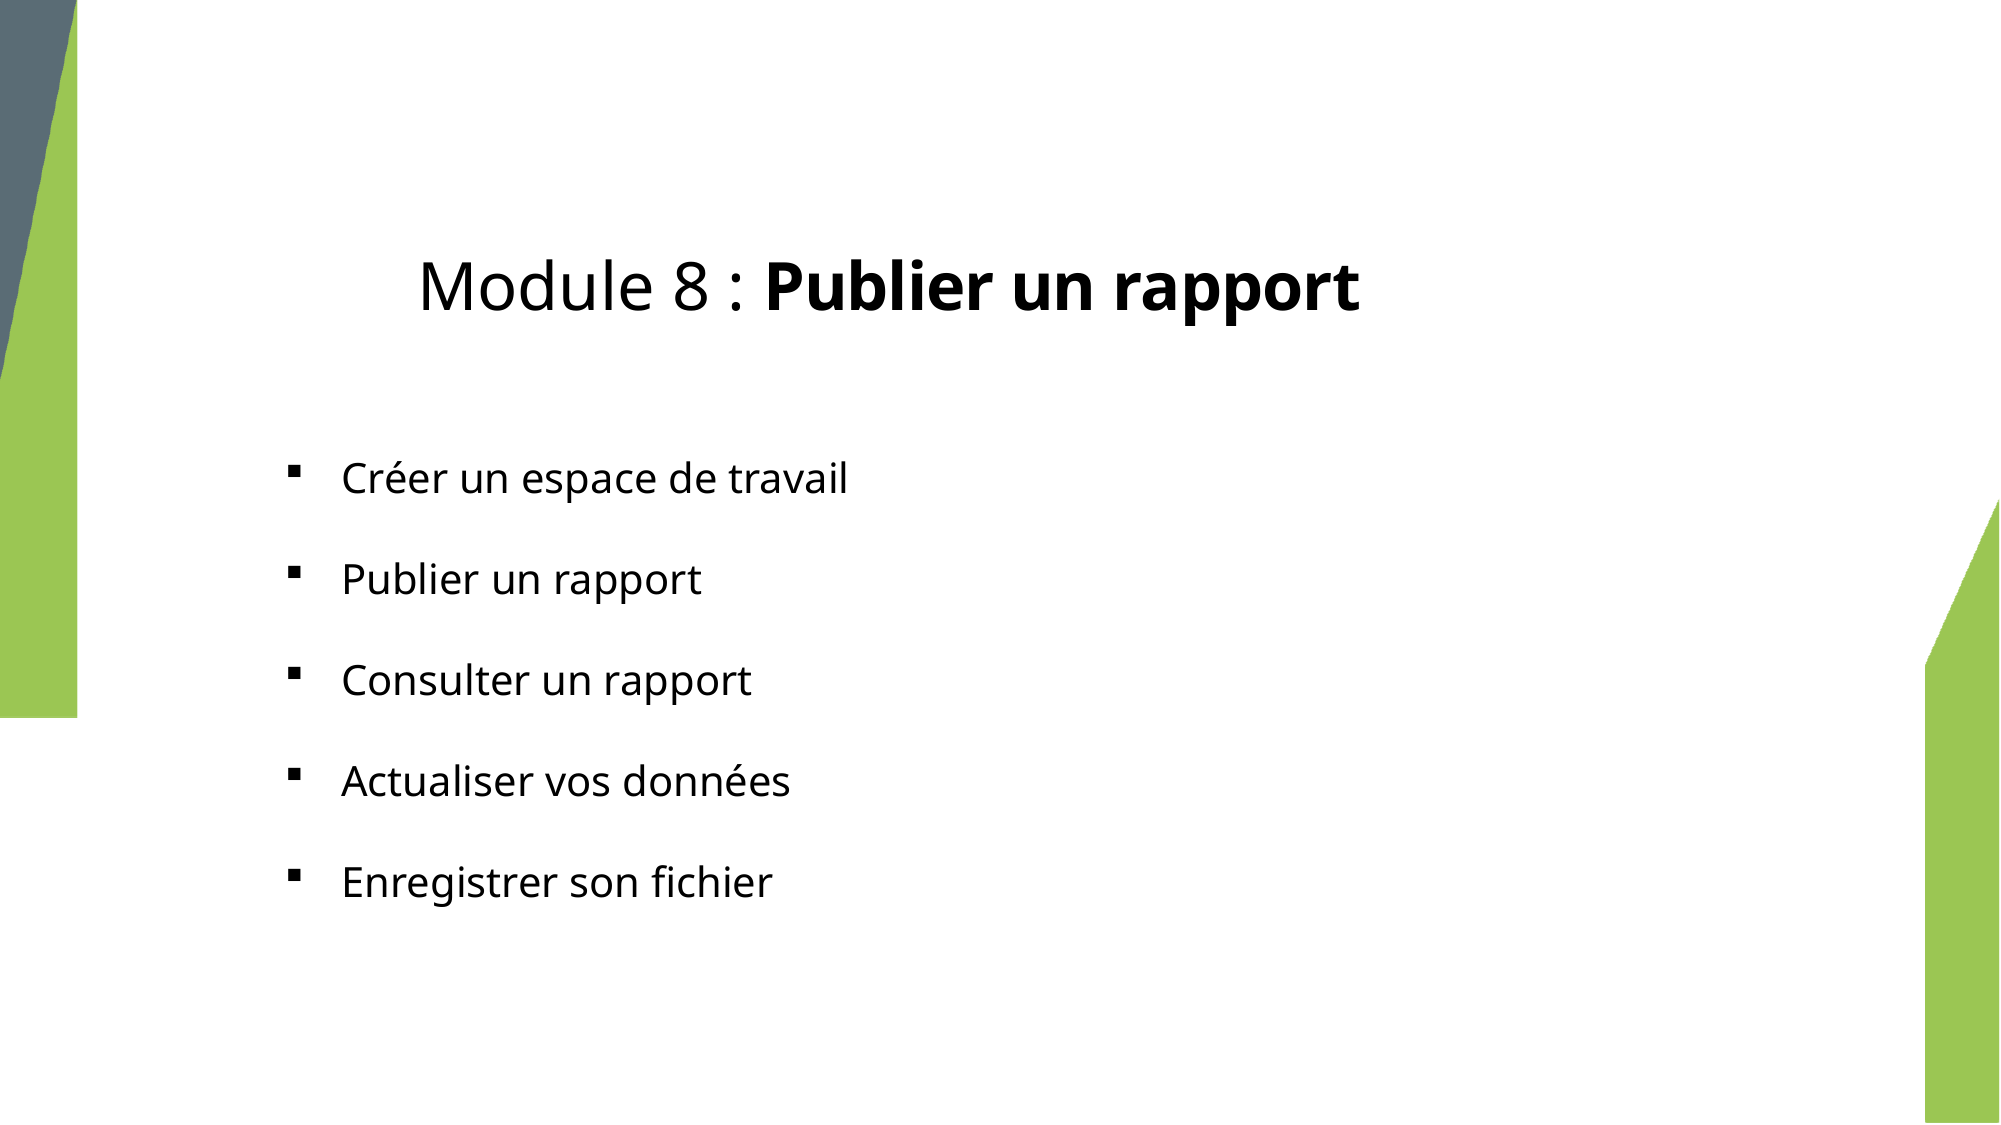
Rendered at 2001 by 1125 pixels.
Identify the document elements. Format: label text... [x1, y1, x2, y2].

picture [0, 0, 79, 720]
title Module 8 : Publier un rapport [157, 207, 1770, 332]
picture [1924, 498, 2000, 1125]
subtitle Créer un espace de travail Publier un rapport Consulter un rapport Actualiser vos données Enregistrer son fichier [269, 414, 1770, 918]
